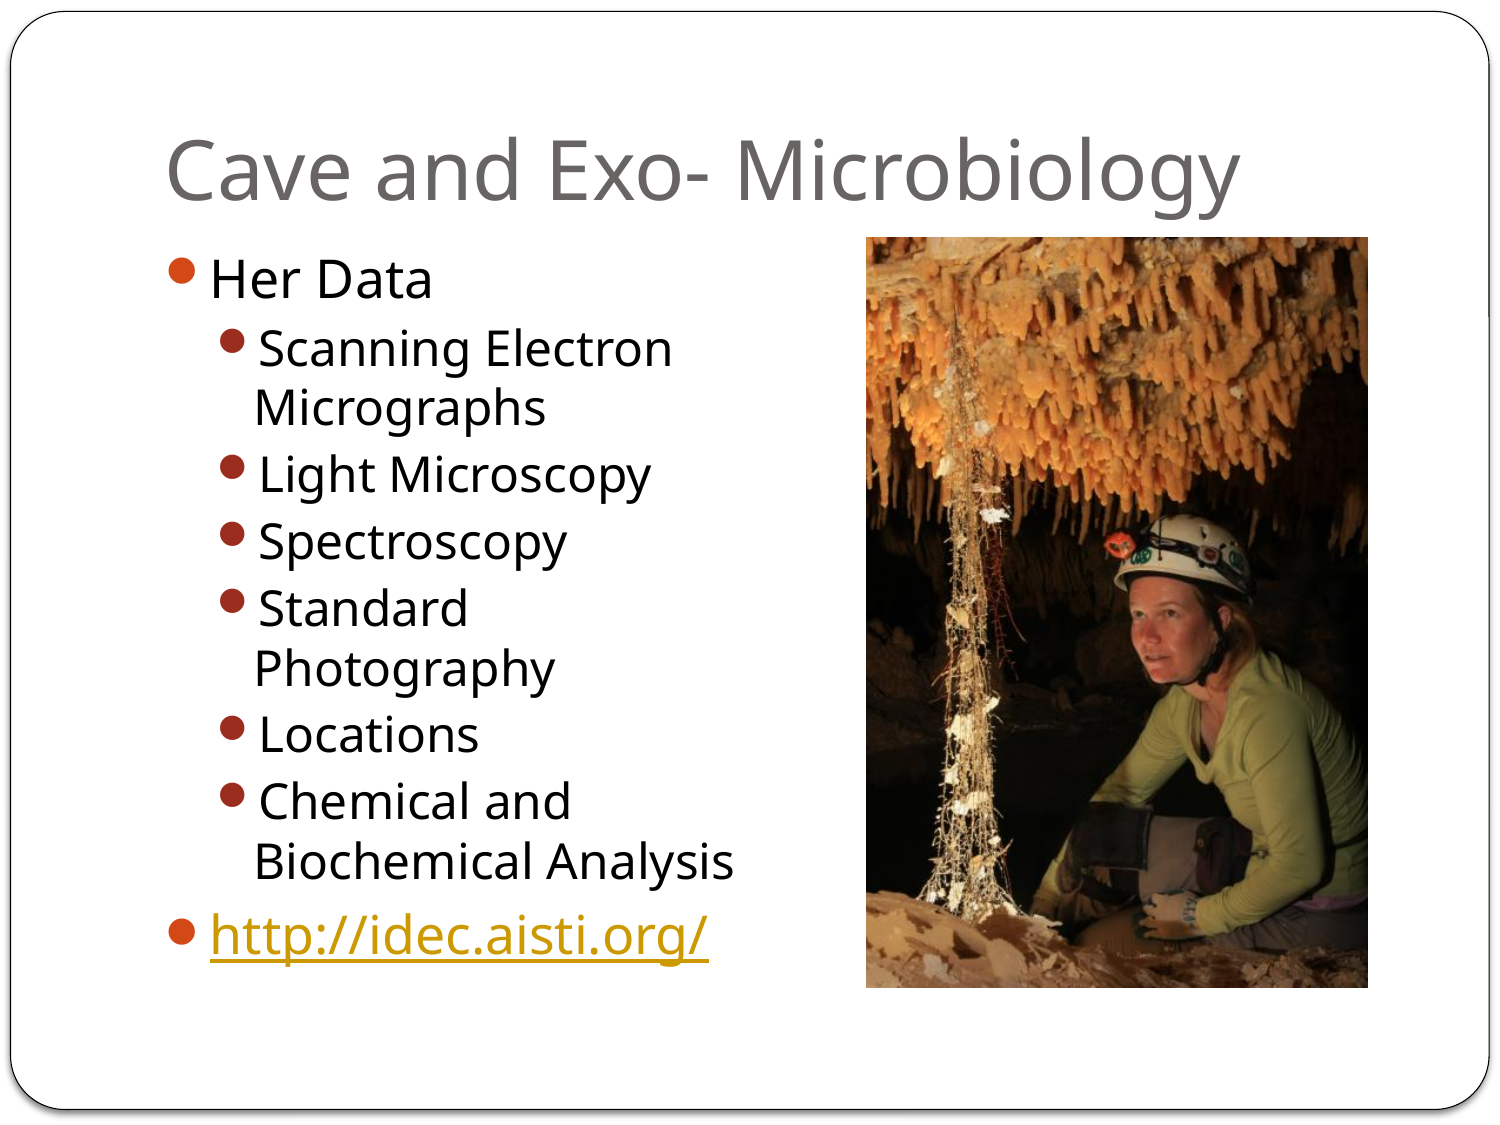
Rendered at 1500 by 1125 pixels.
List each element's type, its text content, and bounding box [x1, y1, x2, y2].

title Cave and Exo- Microbiology [150, 45, 1425, 233]
list Her Data Scanning Electron Micrographs Light Microscopy Spectroscopy Standard Photography Locations Chemical and Biochemical Analysis http://idec.aisti.org/ [150, 237, 765, 988]
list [866, 237, 1368, 988]
